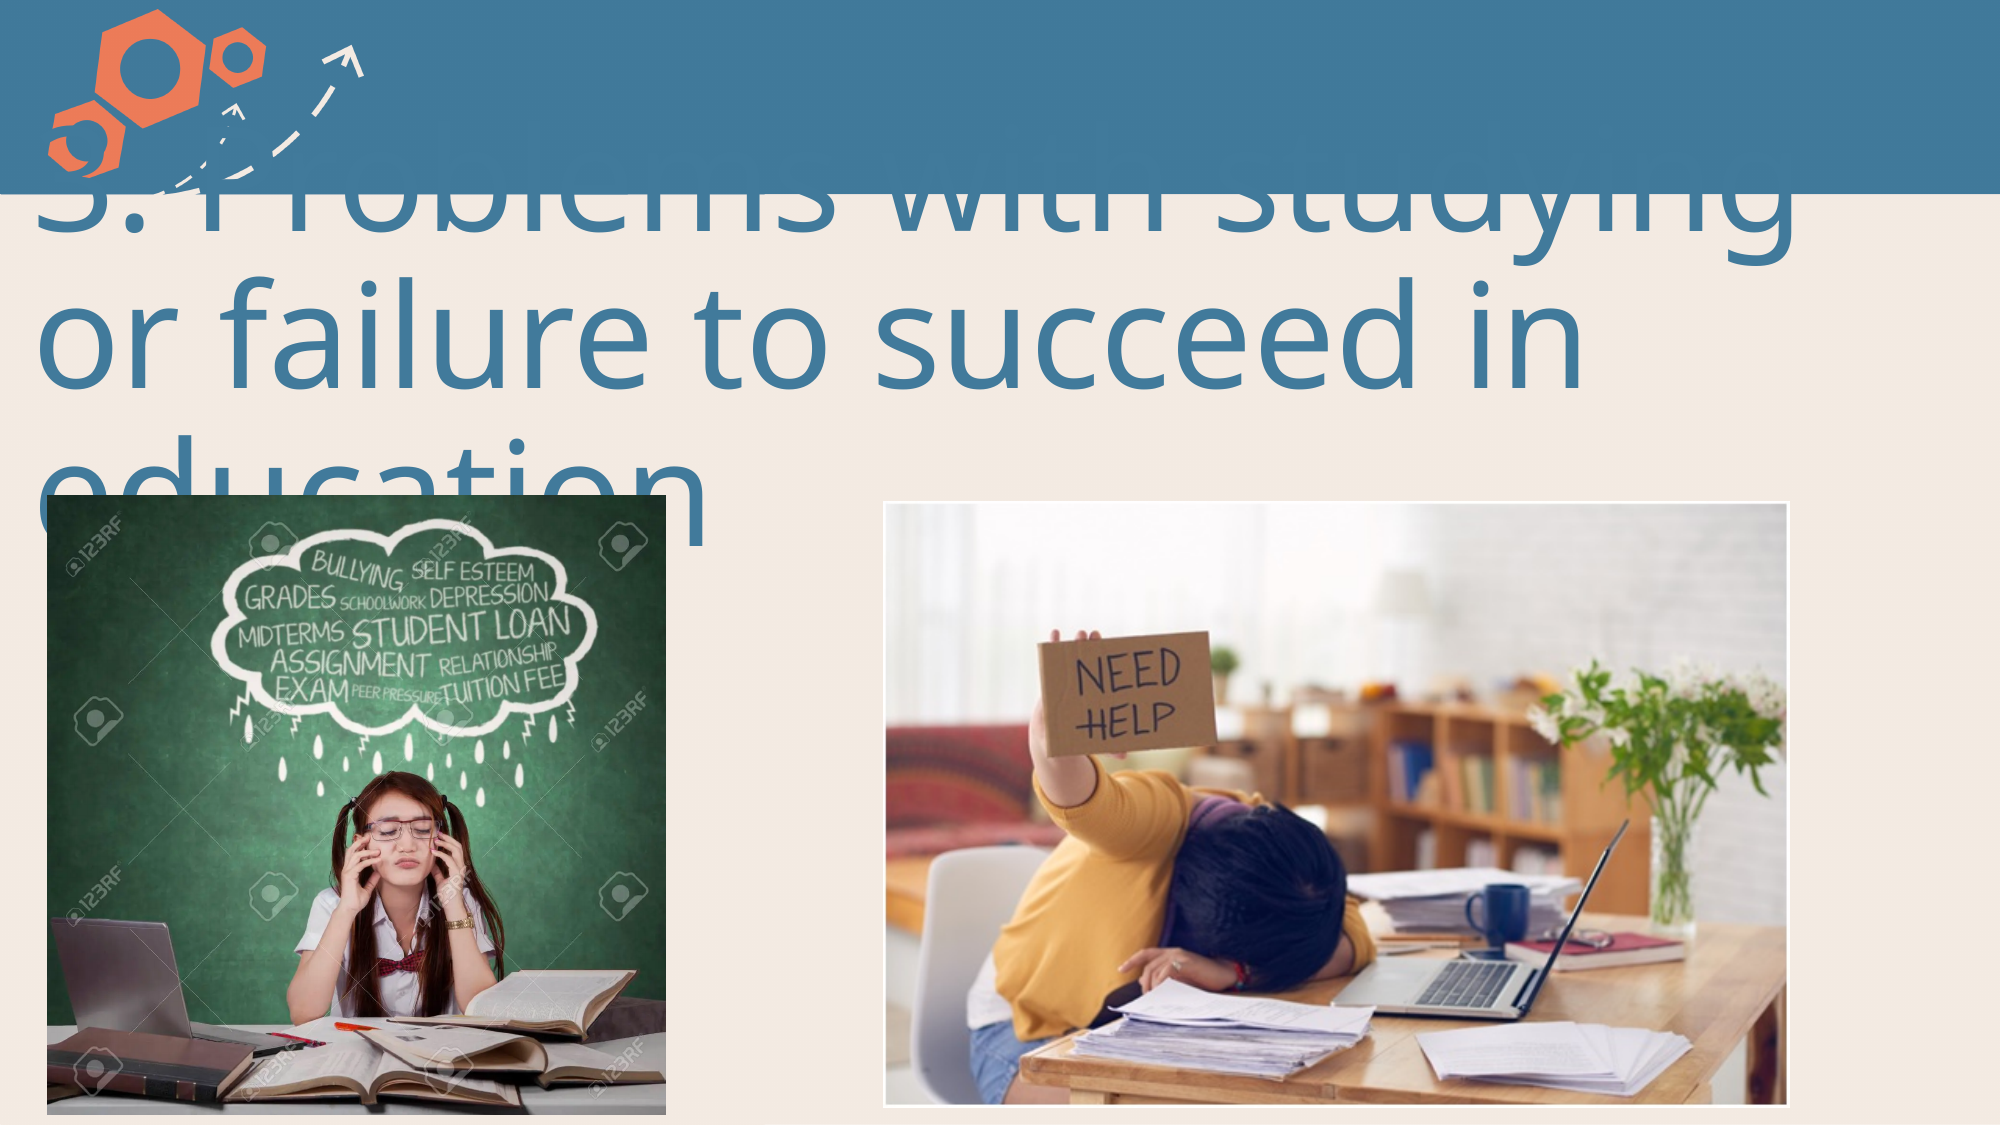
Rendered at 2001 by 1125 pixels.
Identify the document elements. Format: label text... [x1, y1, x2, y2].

picture [0, 0, 2000, 1125]
title 3. Problems with studying or failure to succeed in education [17, 232, 1902, 451]
